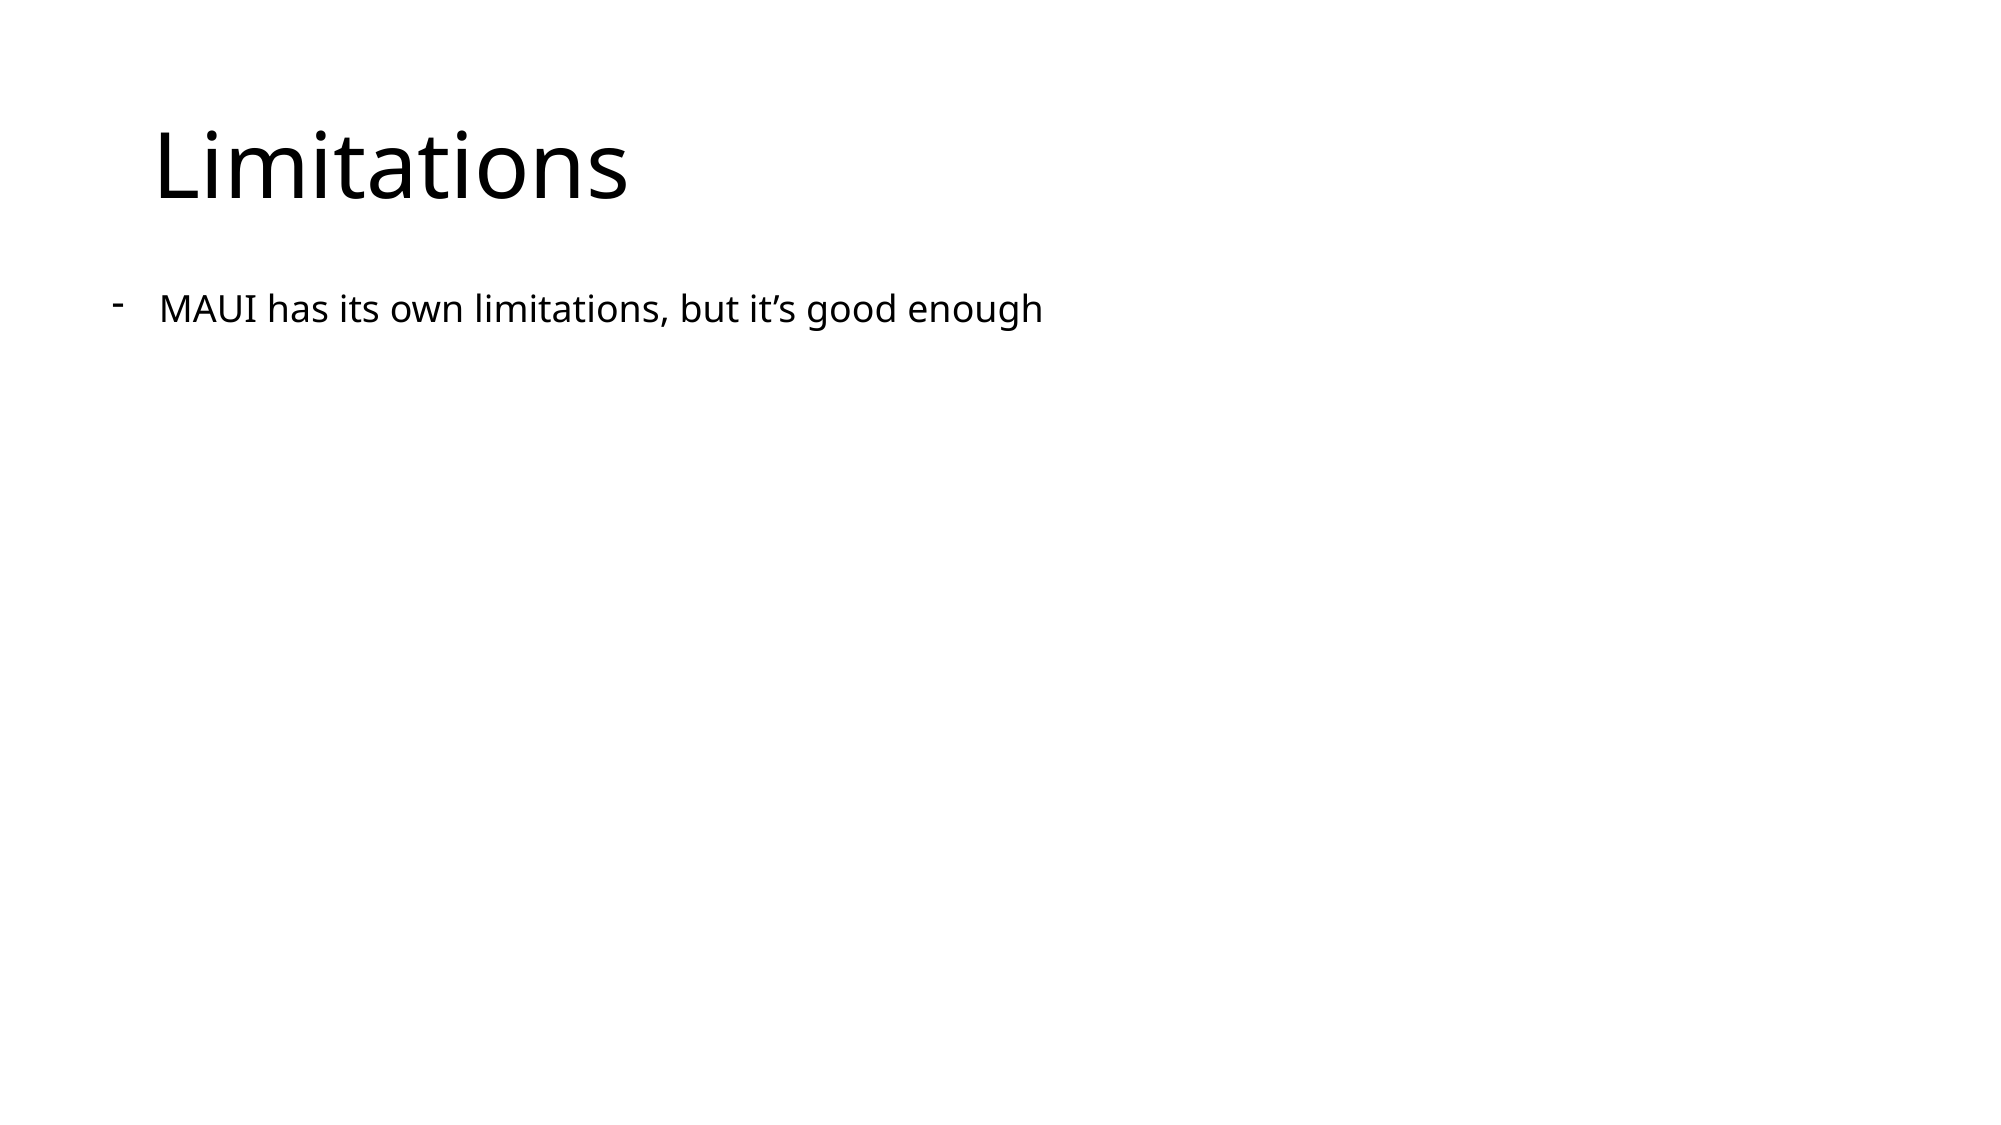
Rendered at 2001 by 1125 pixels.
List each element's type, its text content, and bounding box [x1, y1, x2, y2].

title Limitations [137, 59, 1863, 278]
text_box MAUI has its own limitations, but it’s good enough [97, 277, 1060, 472]
